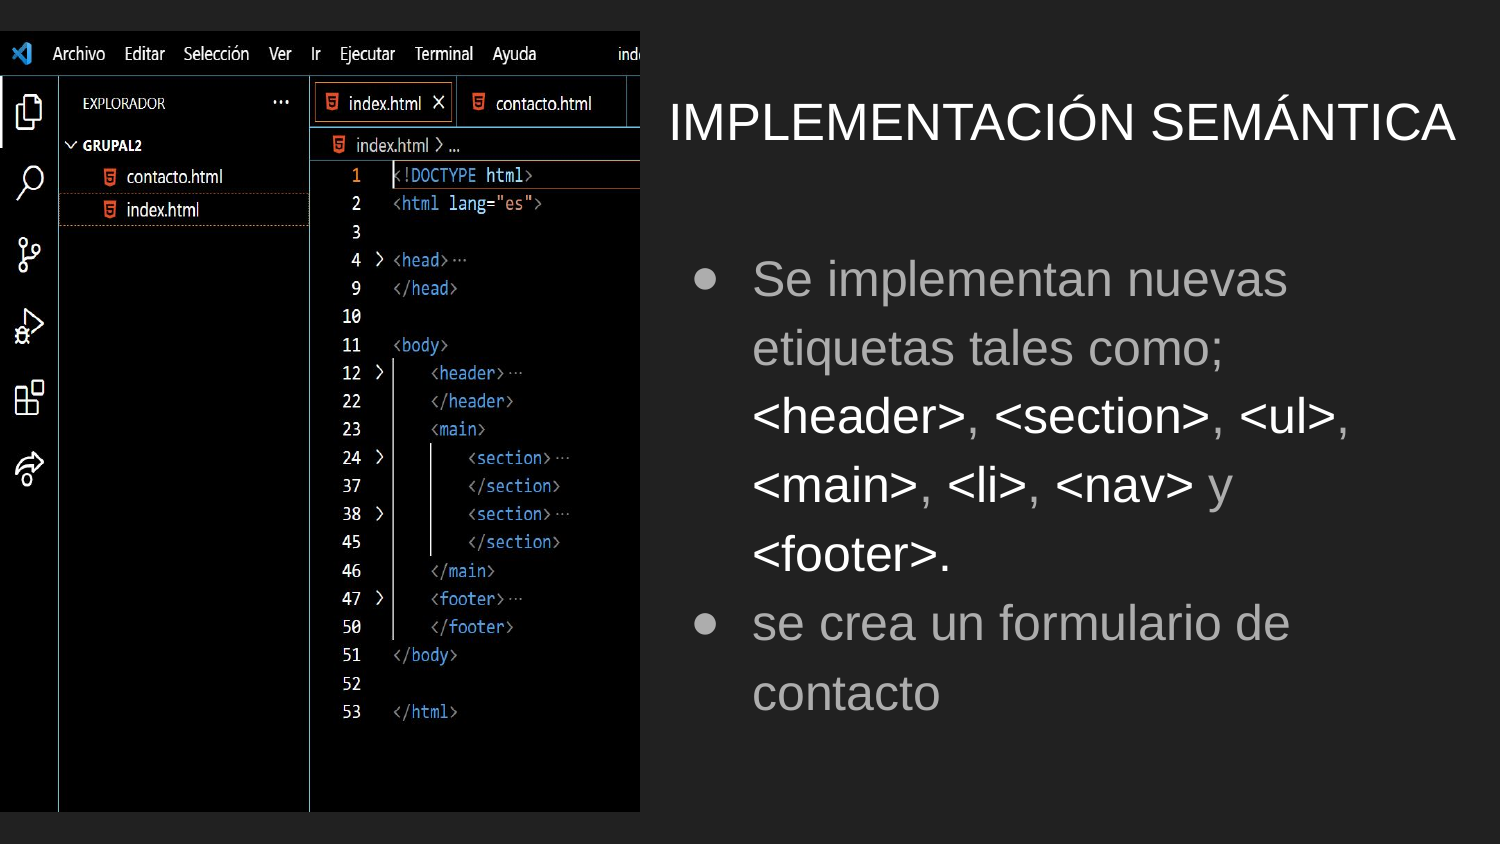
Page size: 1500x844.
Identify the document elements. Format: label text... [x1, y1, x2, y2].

list Se implementan nuevas etiquetas tales como; <header>, <section>, <ul>, <main>, <li>, <nav> y <footer>. se crea un formulario de contacto [662, 166, 1462, 790]
title IMPLEMENTACIÓN SEMÁNTICA [645, 72, 1473, 167]
picture [0, 31, 641, 813]
